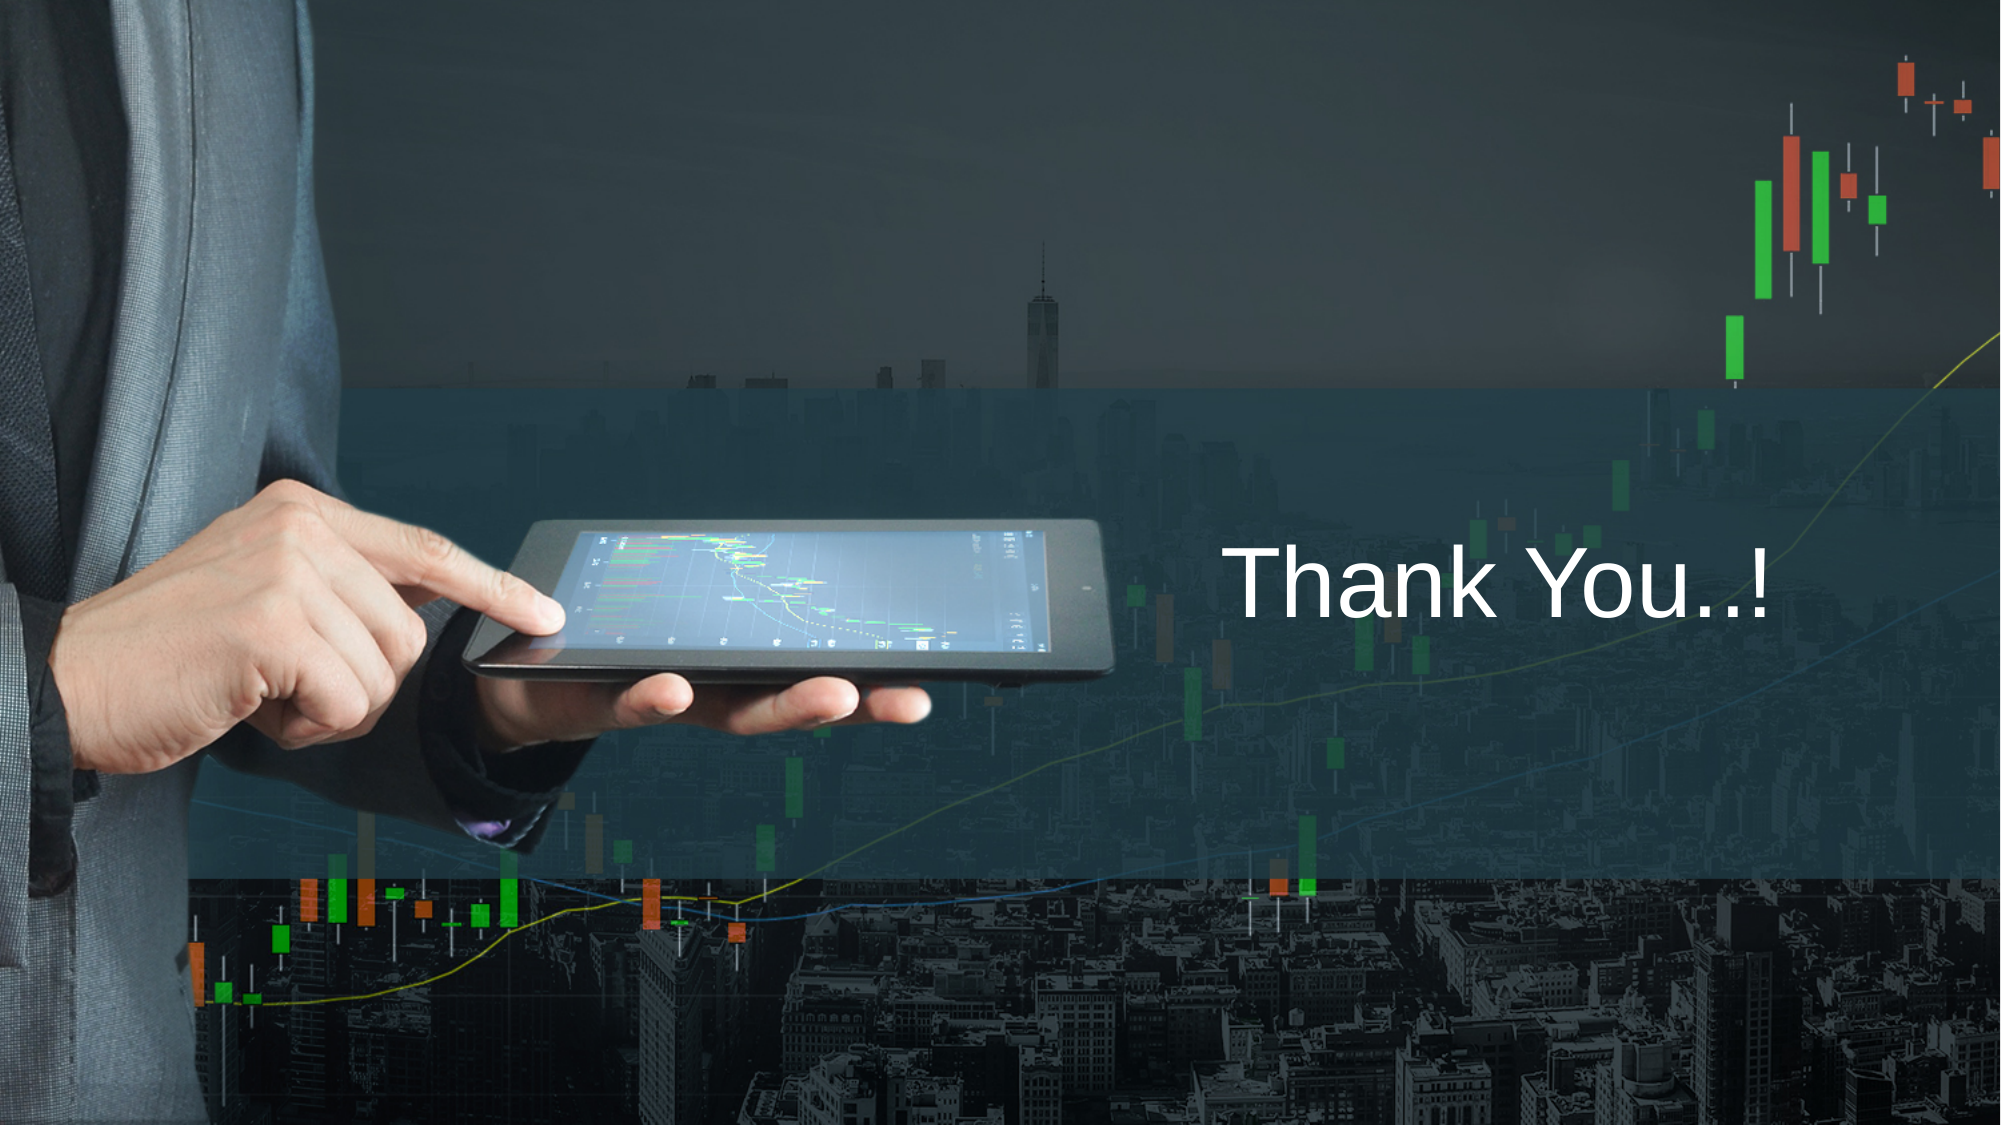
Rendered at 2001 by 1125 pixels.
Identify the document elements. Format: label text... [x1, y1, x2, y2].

text_box Thank You..! [1205, 510, 1791, 645]
picture [0, 0, 2001, 1125]
